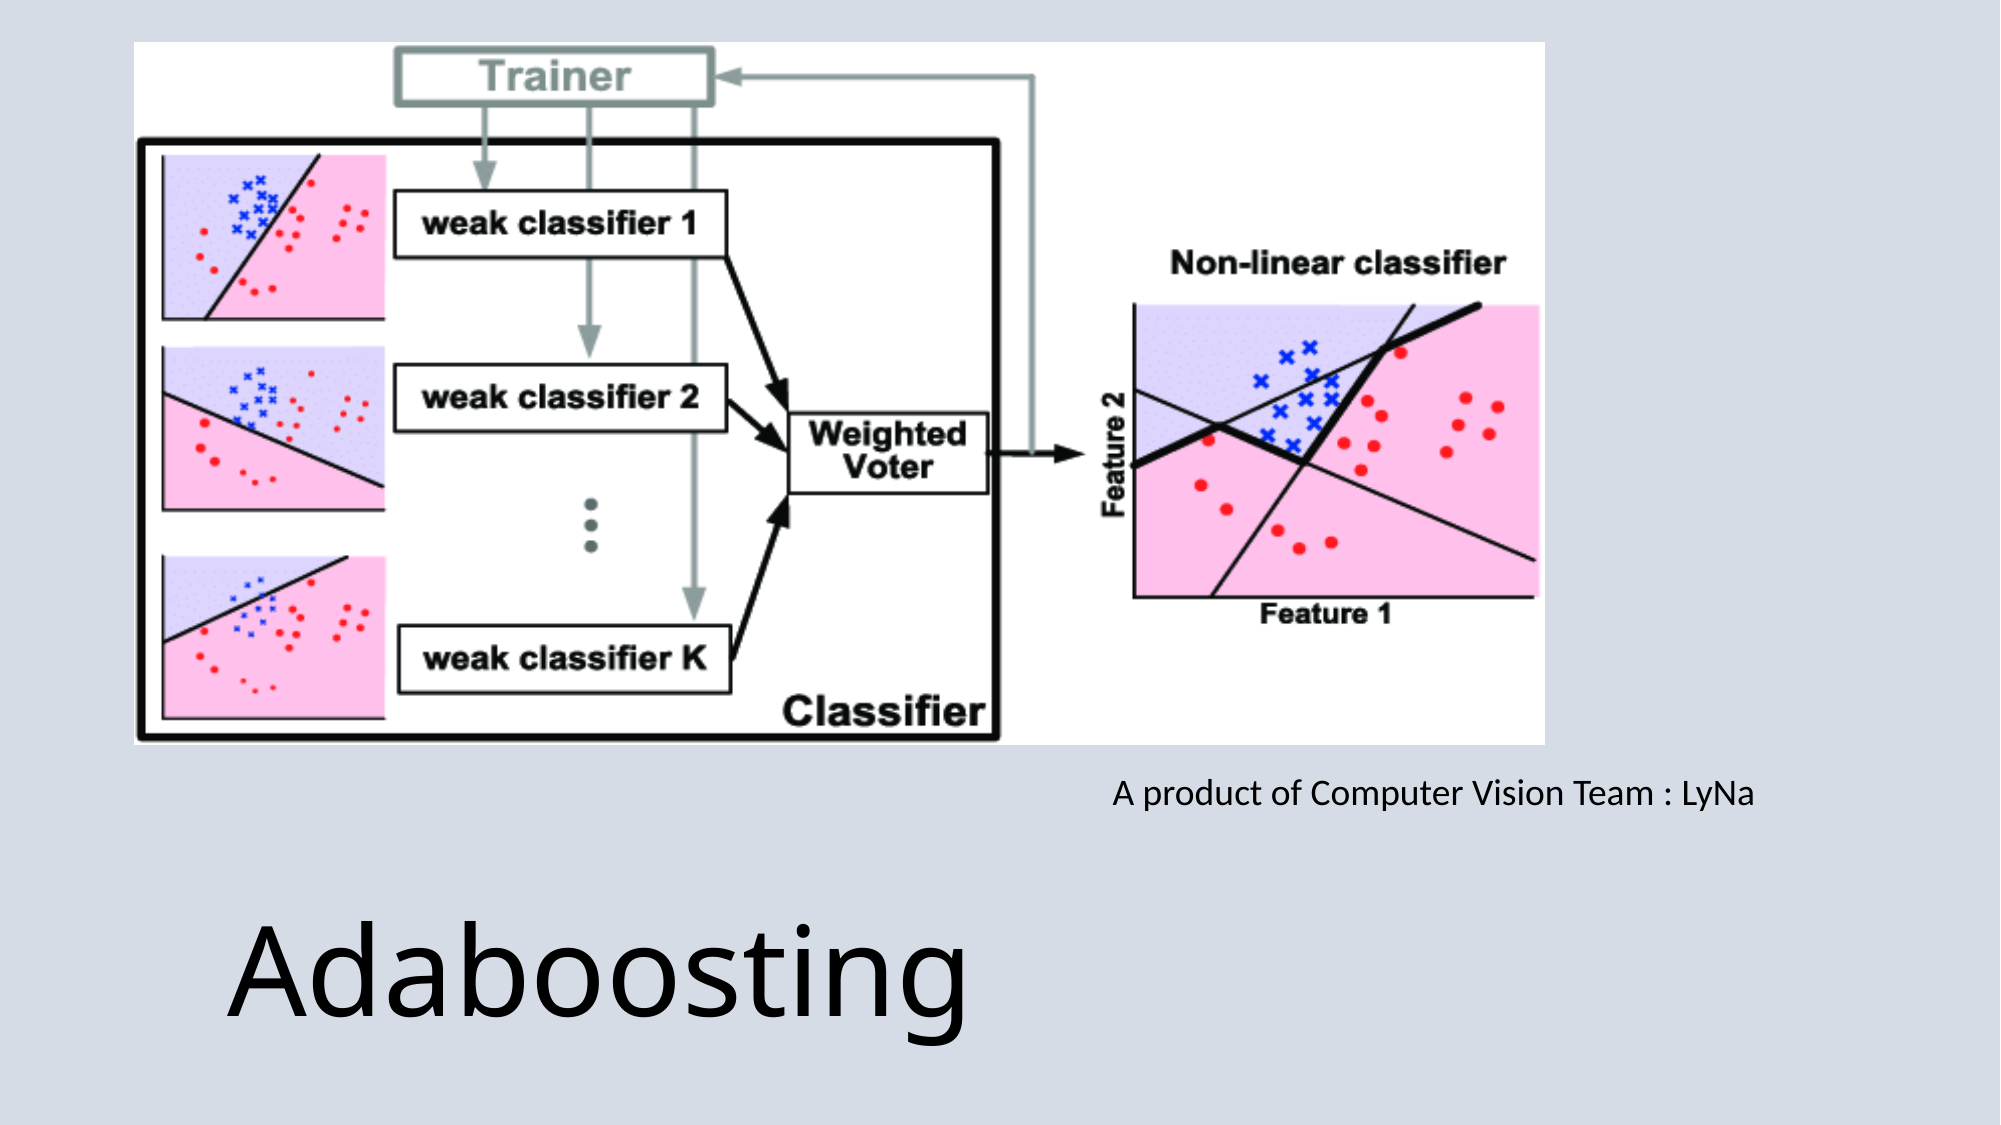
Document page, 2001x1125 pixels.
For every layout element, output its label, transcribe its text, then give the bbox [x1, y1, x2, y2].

text_box A product of Computer Vision Team : LyNa [1097, 760, 1790, 821]
picture [134, 42, 1545, 745]
title Adaboosting [0, 893, 1351, 1052]
